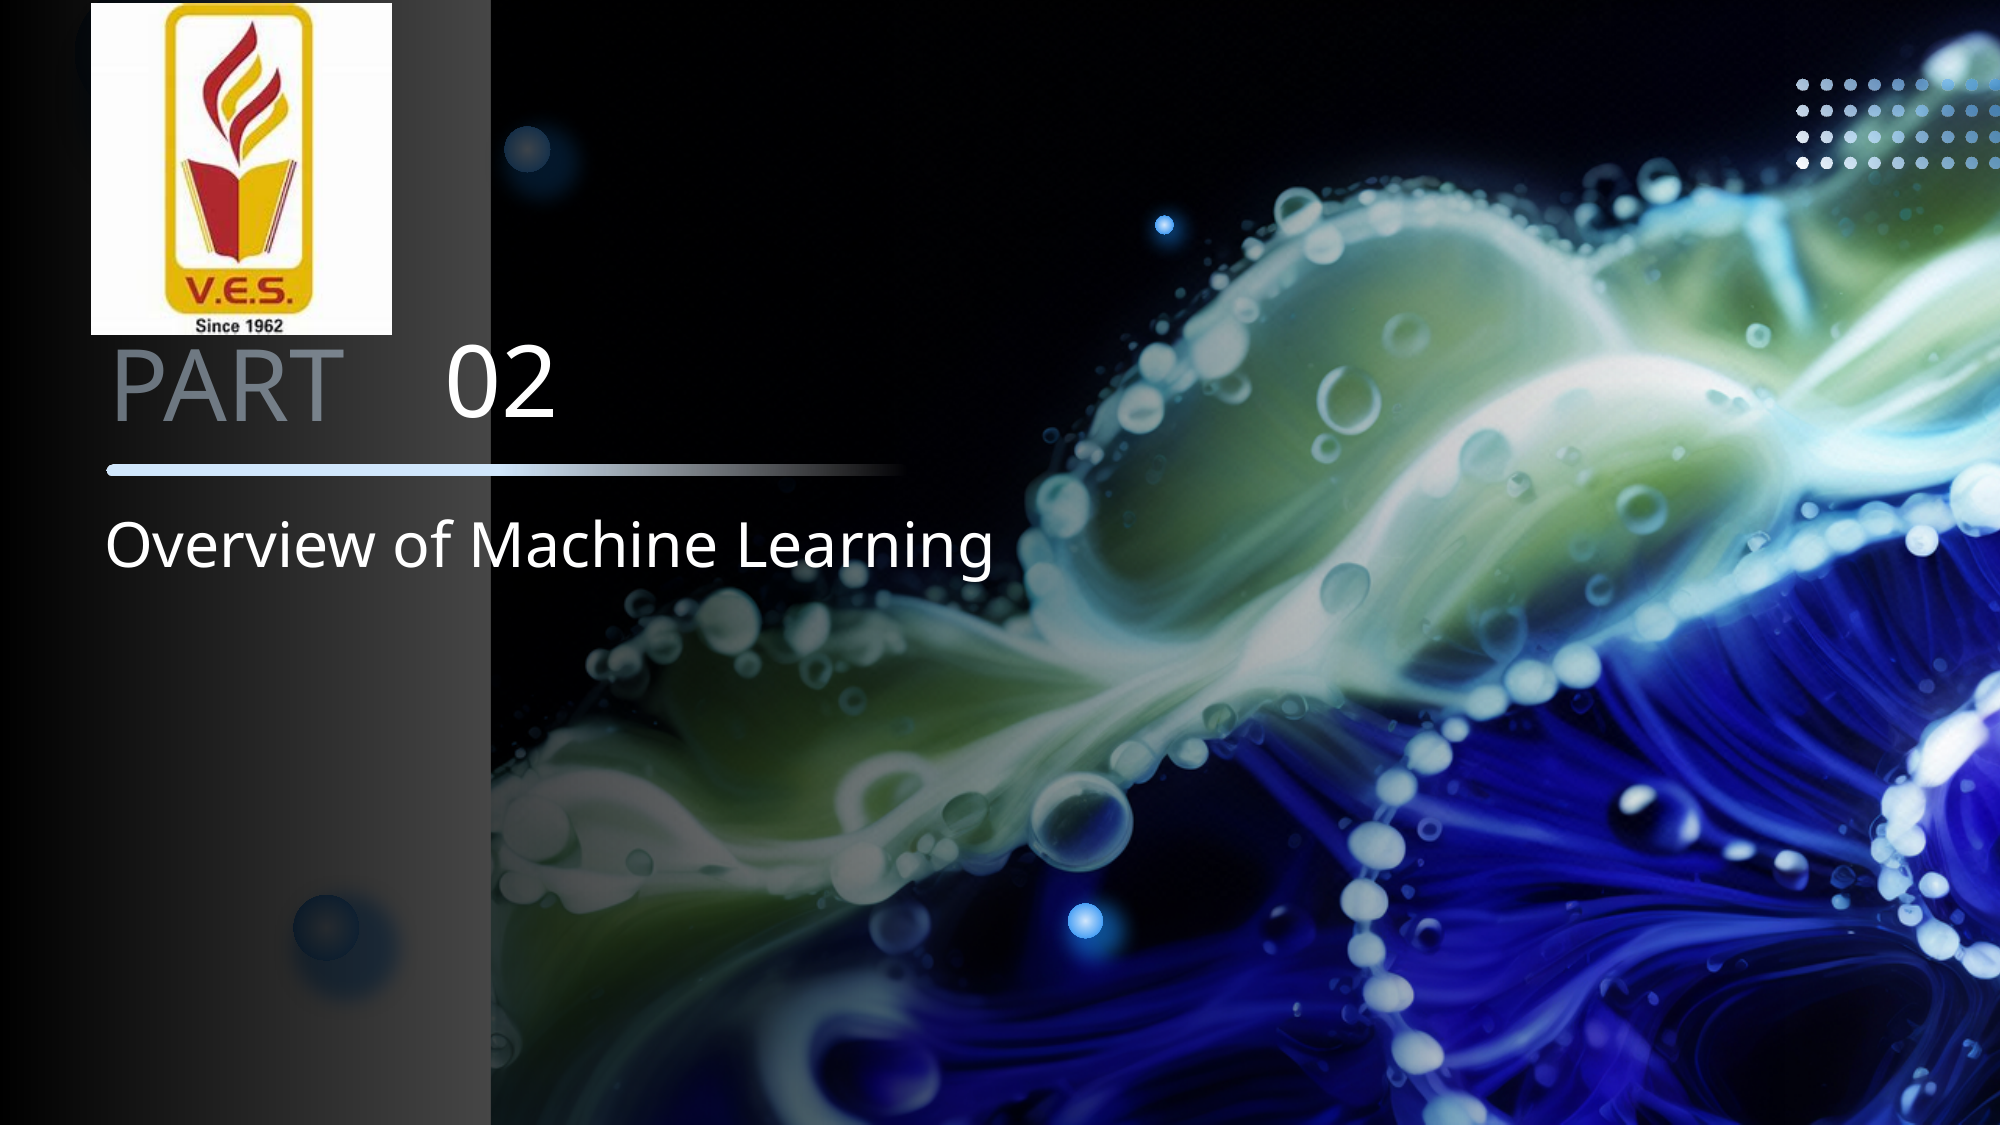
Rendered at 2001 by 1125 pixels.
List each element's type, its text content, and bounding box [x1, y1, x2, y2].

text_box Overview of Machine Learning [104, 504, 490, 1040]
text_box [0, 0, 490, 1125]
text_box 02 [418, 217, 490, 438]
text_box PART [108, 310, 402, 442]
picture [490, 0, 2000, 1125]
picture [91, 3, 392, 335]
text_box [106, 464, 490, 476]
